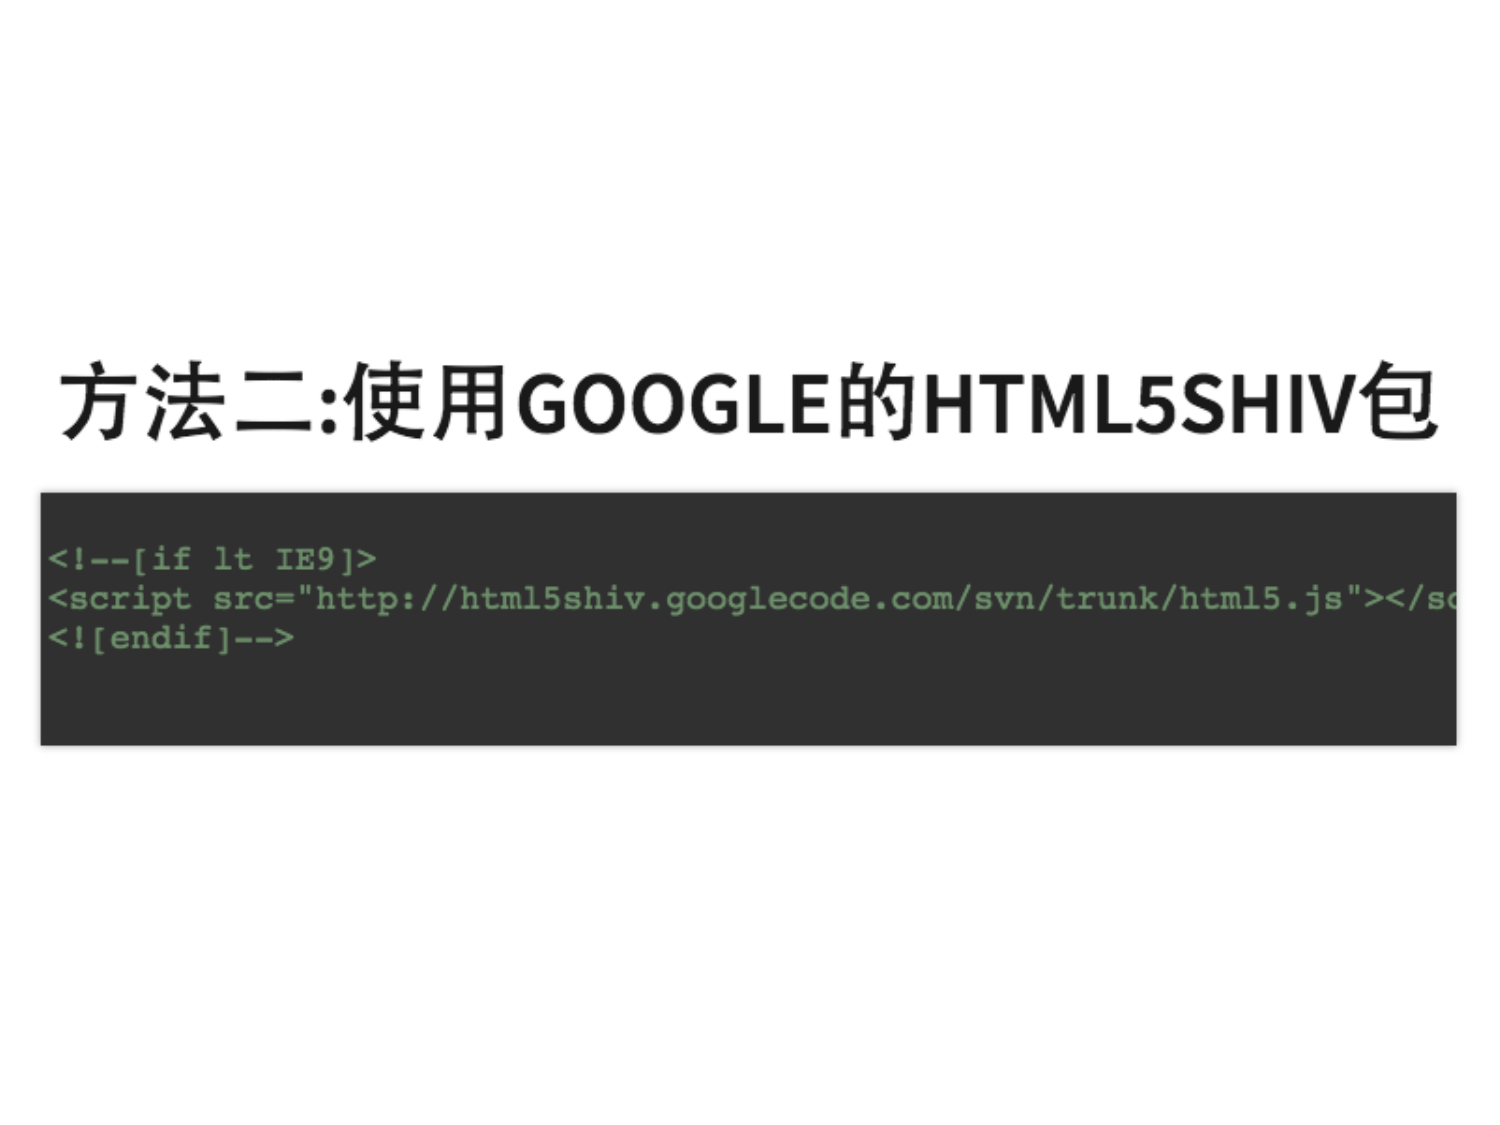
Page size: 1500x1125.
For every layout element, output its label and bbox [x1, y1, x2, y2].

picture [0, 303, 1500, 821]
